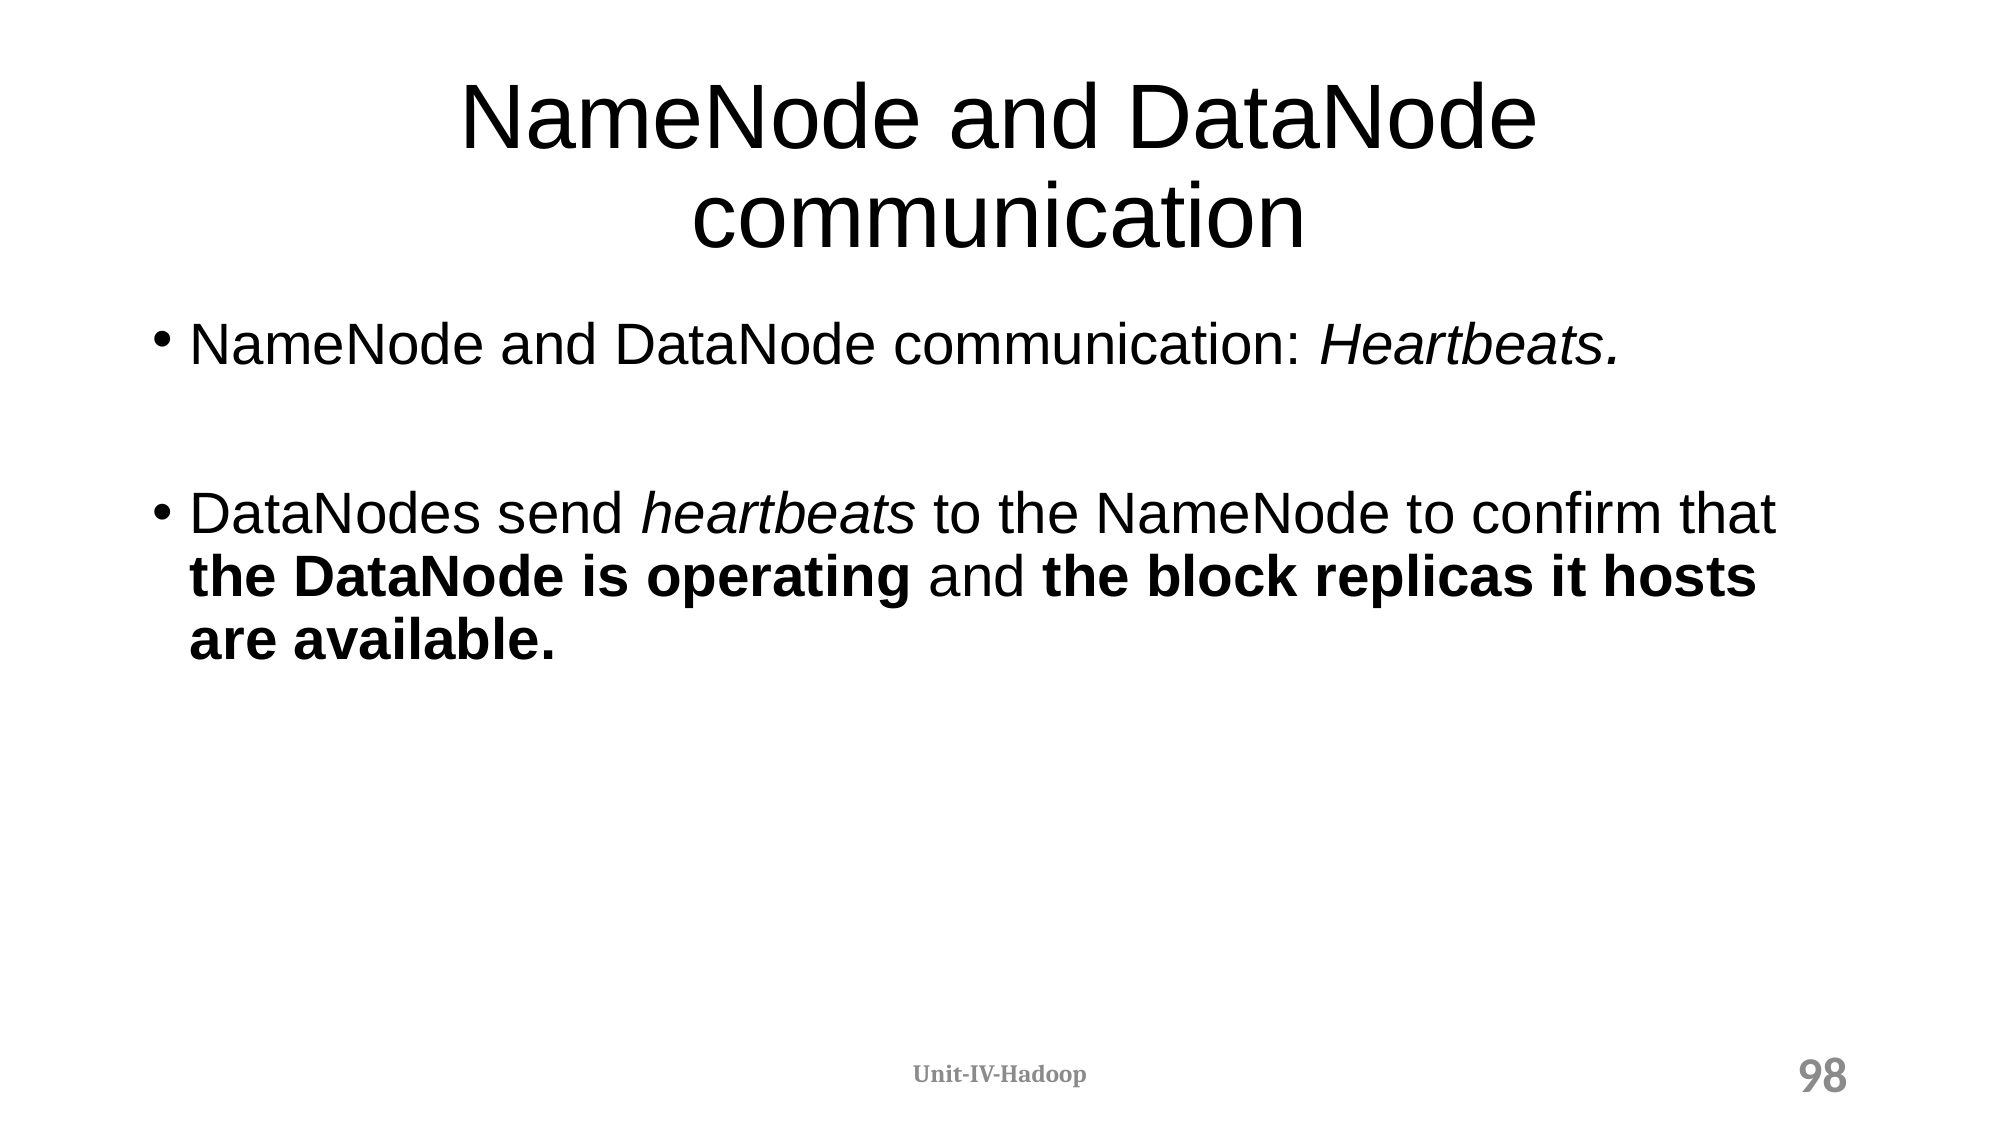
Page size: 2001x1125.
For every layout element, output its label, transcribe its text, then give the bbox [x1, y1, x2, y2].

slide_number 98 [1412, 1042, 1863, 1103]
footer Unit-IV-Hadoop [662, 1042, 1338, 1103]
list NameNode and DataNode communication: Heartbeats. DataNodes send heartbeats to the NameNode to confirm that the DataNode is operating and the block replicas it hosts are available. [137, 299, 1863, 1014]
title NameNode and DataNode communication [137, 59, 1863, 278]
